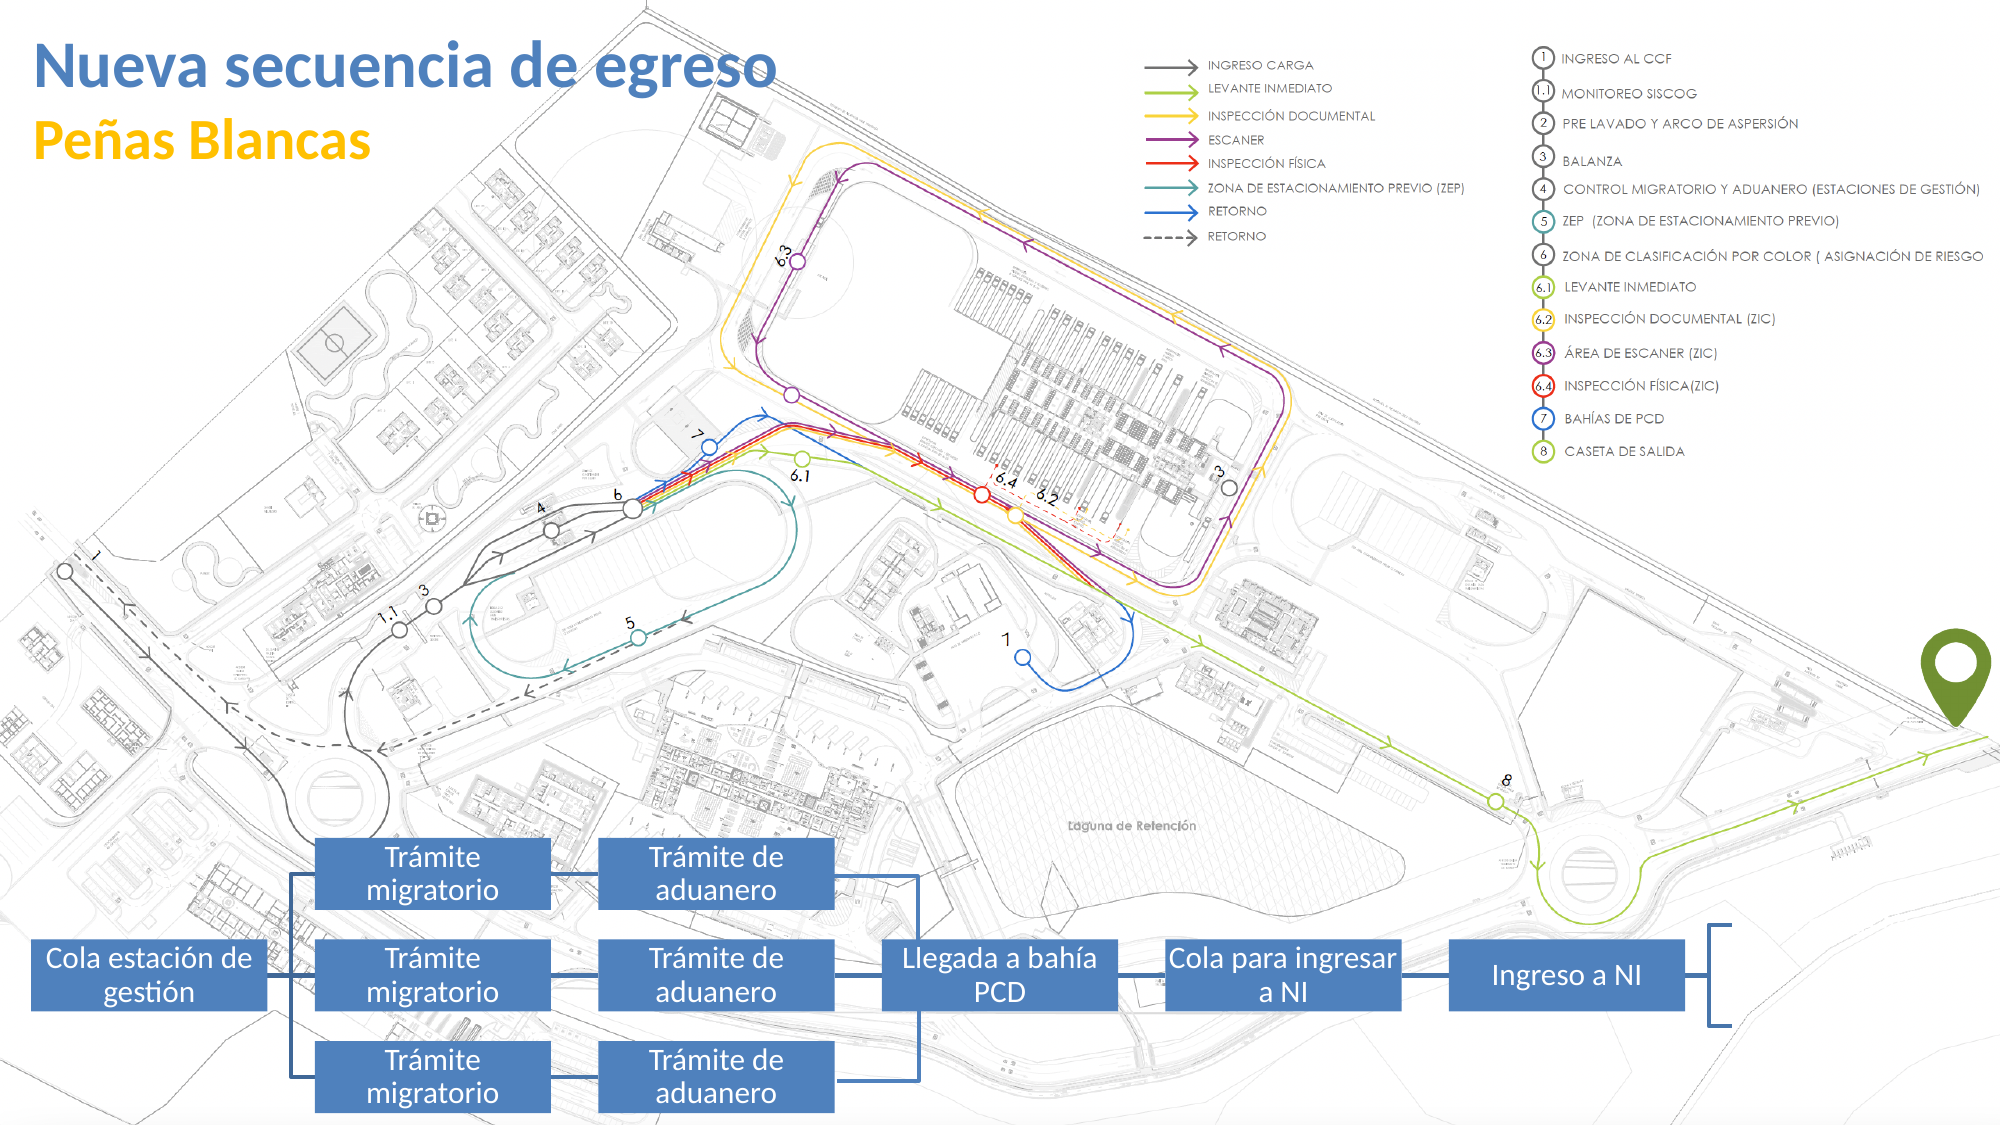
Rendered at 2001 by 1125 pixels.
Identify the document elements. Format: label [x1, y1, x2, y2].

text_box [831, 875, 1004, 945]
text_box [30, 724, 1970, 1125]
text_box [837, 1005, 1001, 1081]
picture [0, 0, 2000, 1125]
